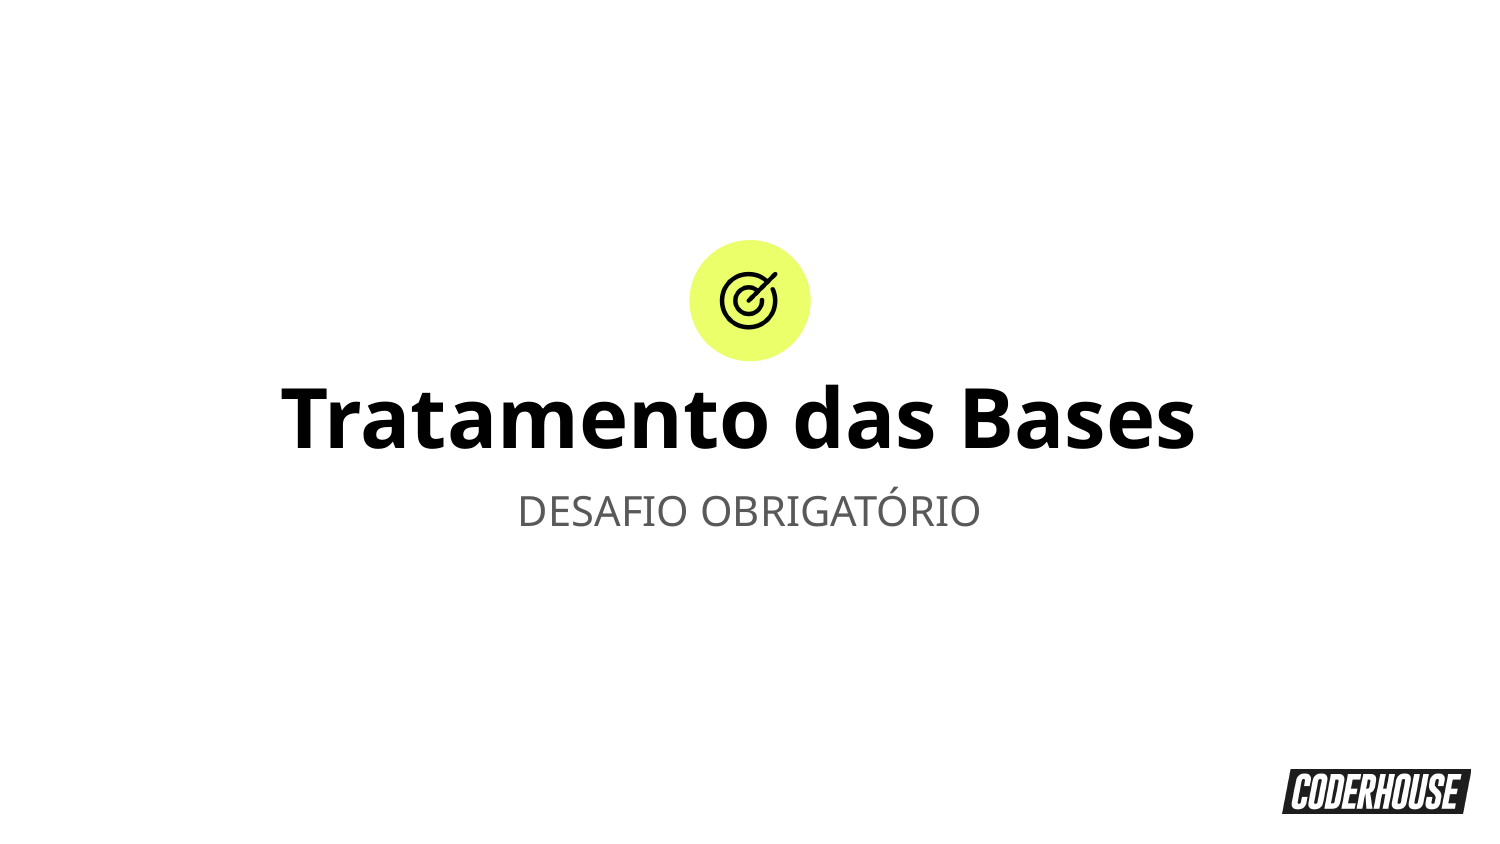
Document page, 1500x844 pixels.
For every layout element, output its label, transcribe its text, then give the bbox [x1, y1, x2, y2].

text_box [689, 239, 811, 362]
picture [1281, 769, 1471, 814]
text_box DESAFIO OBRIGATÓRIO [439, 470, 1061, 551]
text_box Tratamento das Bases [239, 361, 1261, 482]
